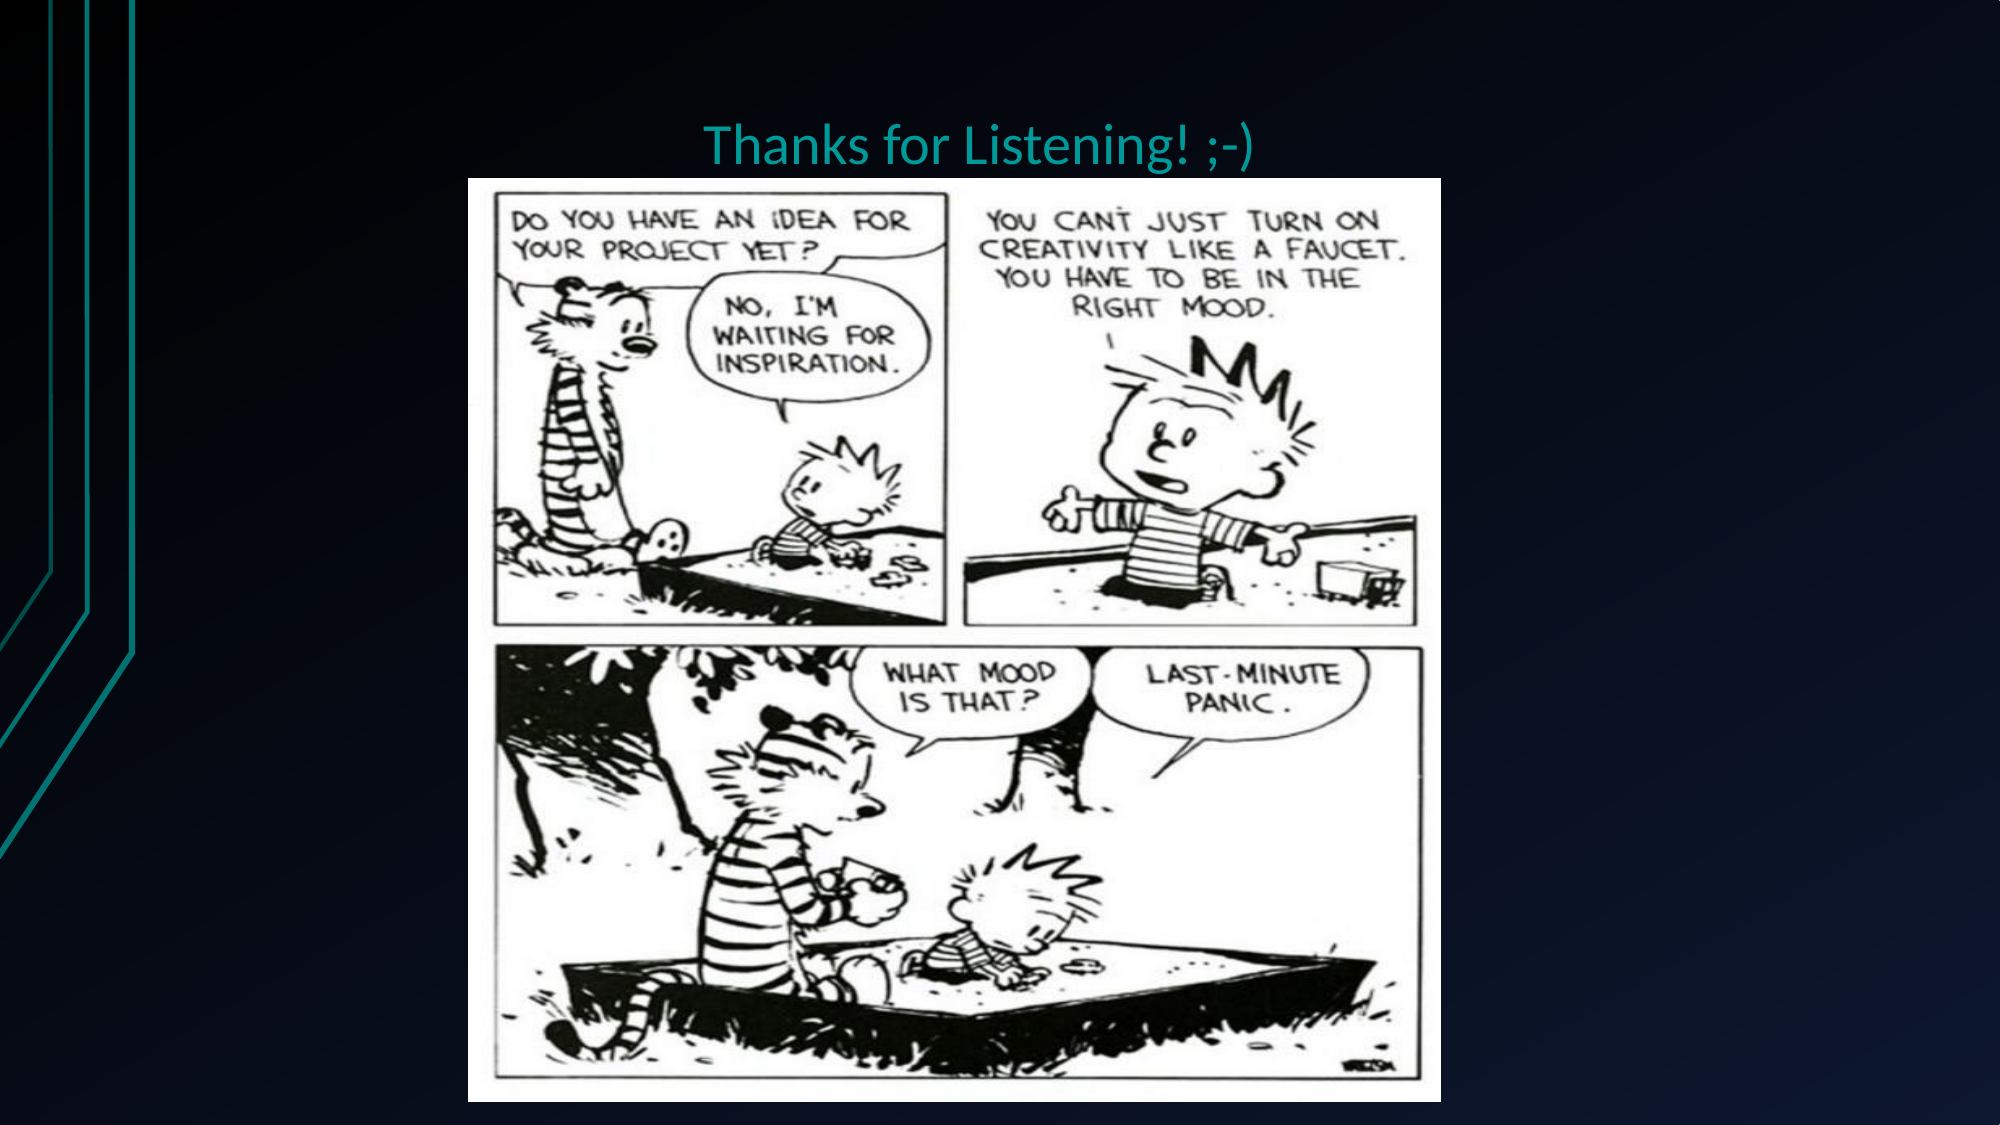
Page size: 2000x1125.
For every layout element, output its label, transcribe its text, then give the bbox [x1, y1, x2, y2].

picture [467, 178, 1441, 1103]
list [186, 169, 1738, 871]
title Thanks for Listening! ;-) [688, 159, 1356, 169]
